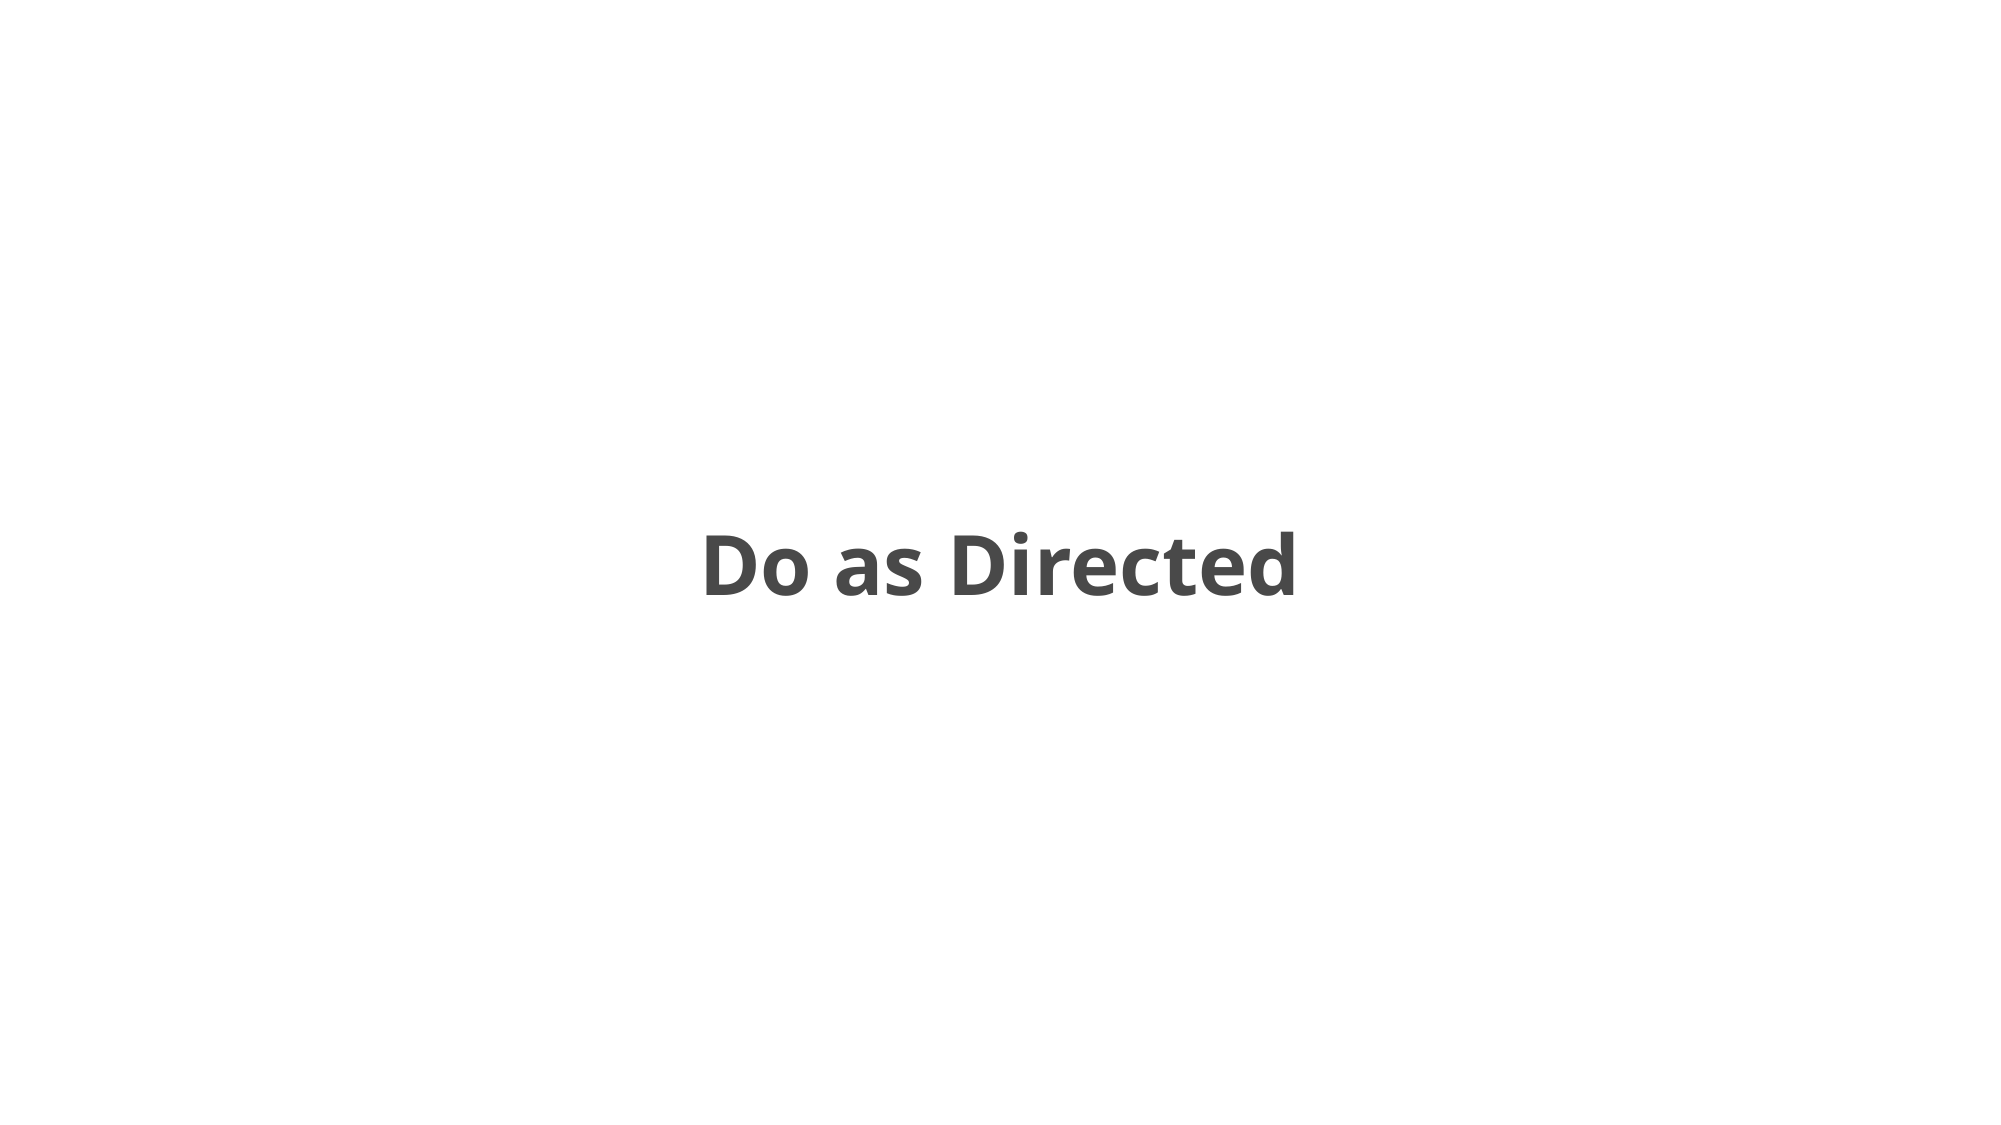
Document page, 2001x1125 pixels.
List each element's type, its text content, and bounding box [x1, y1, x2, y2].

text_box Do as Directed [678, 504, 1322, 620]
